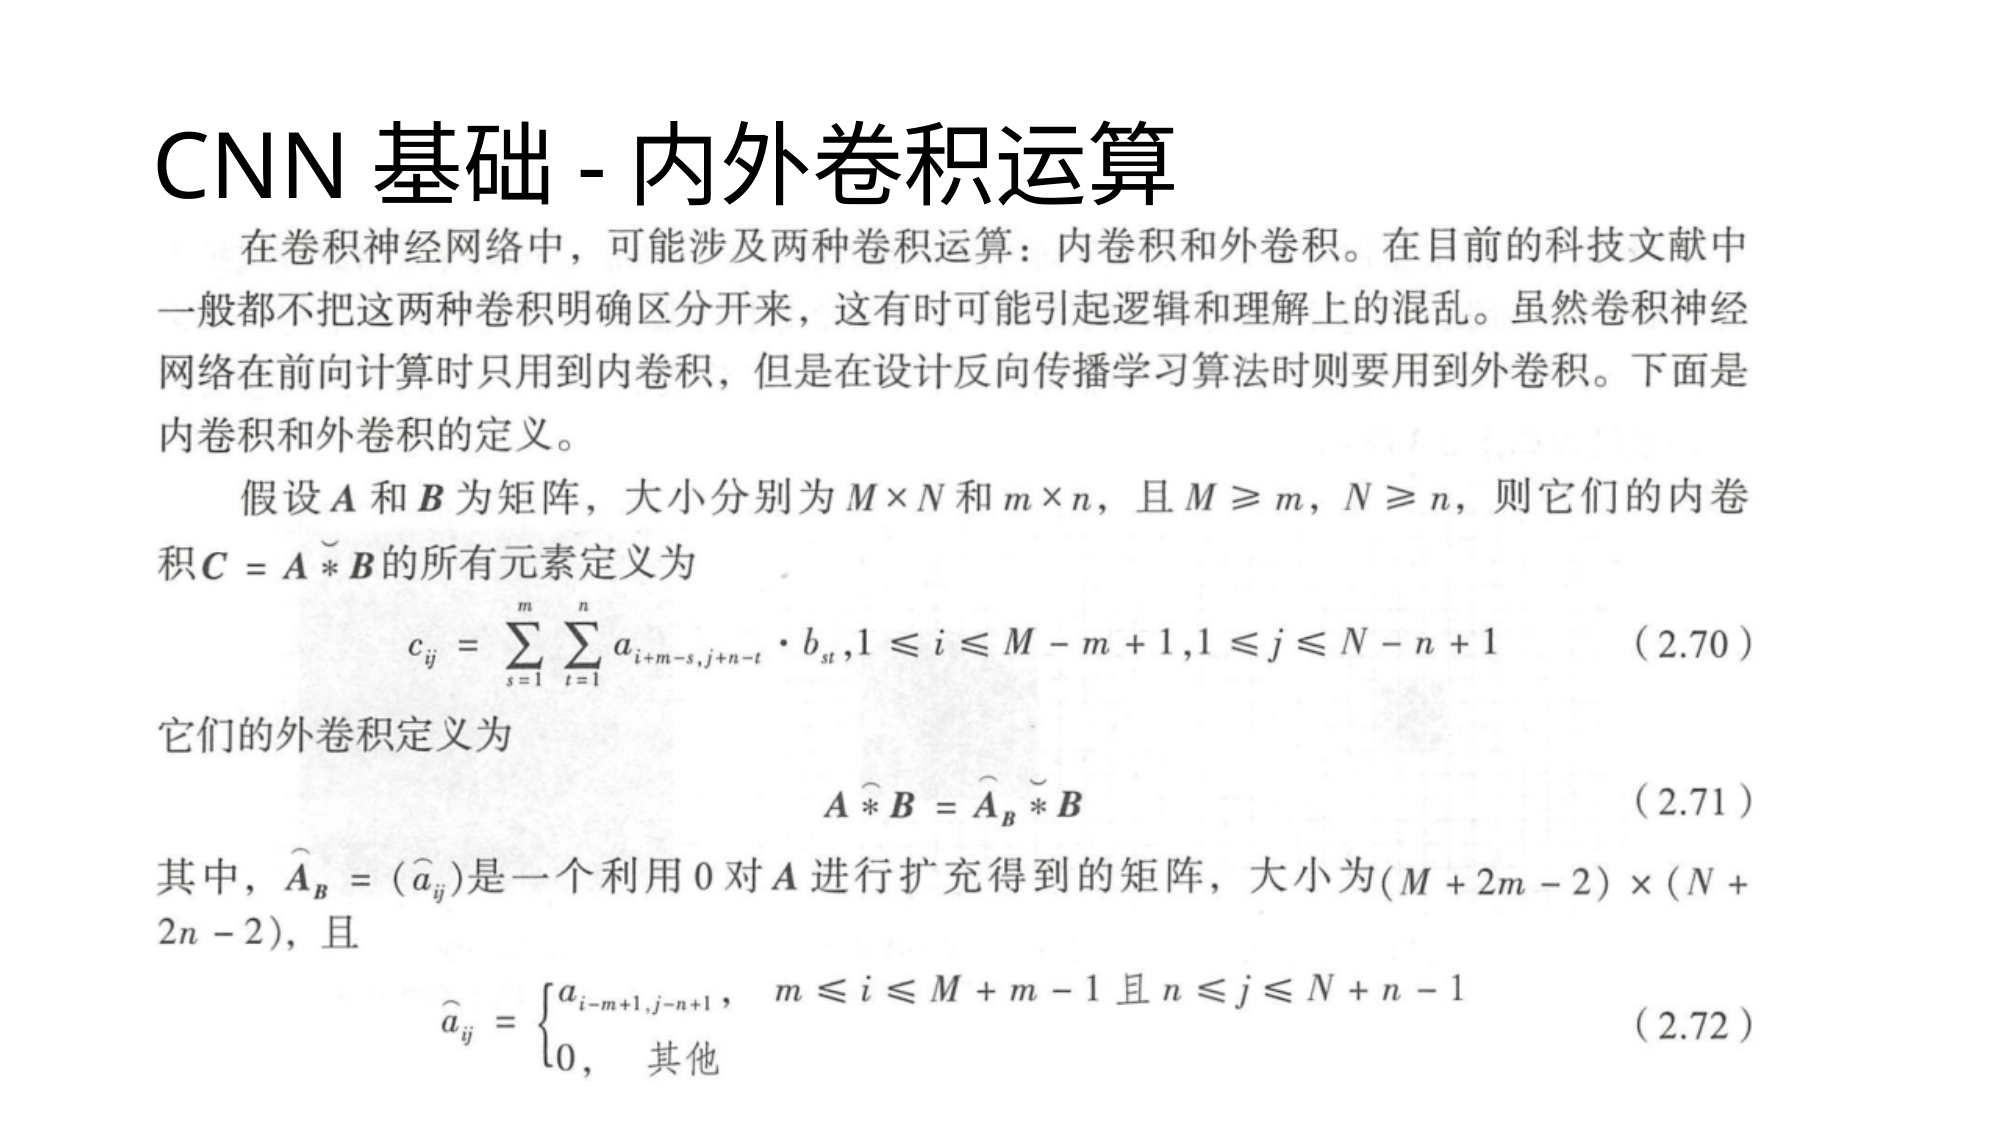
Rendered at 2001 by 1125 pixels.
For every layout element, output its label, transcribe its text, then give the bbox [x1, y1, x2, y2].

title CNN基础-内外卷积运算 [137, 59, 1863, 278]
picture [137, 216, 1780, 1099]
